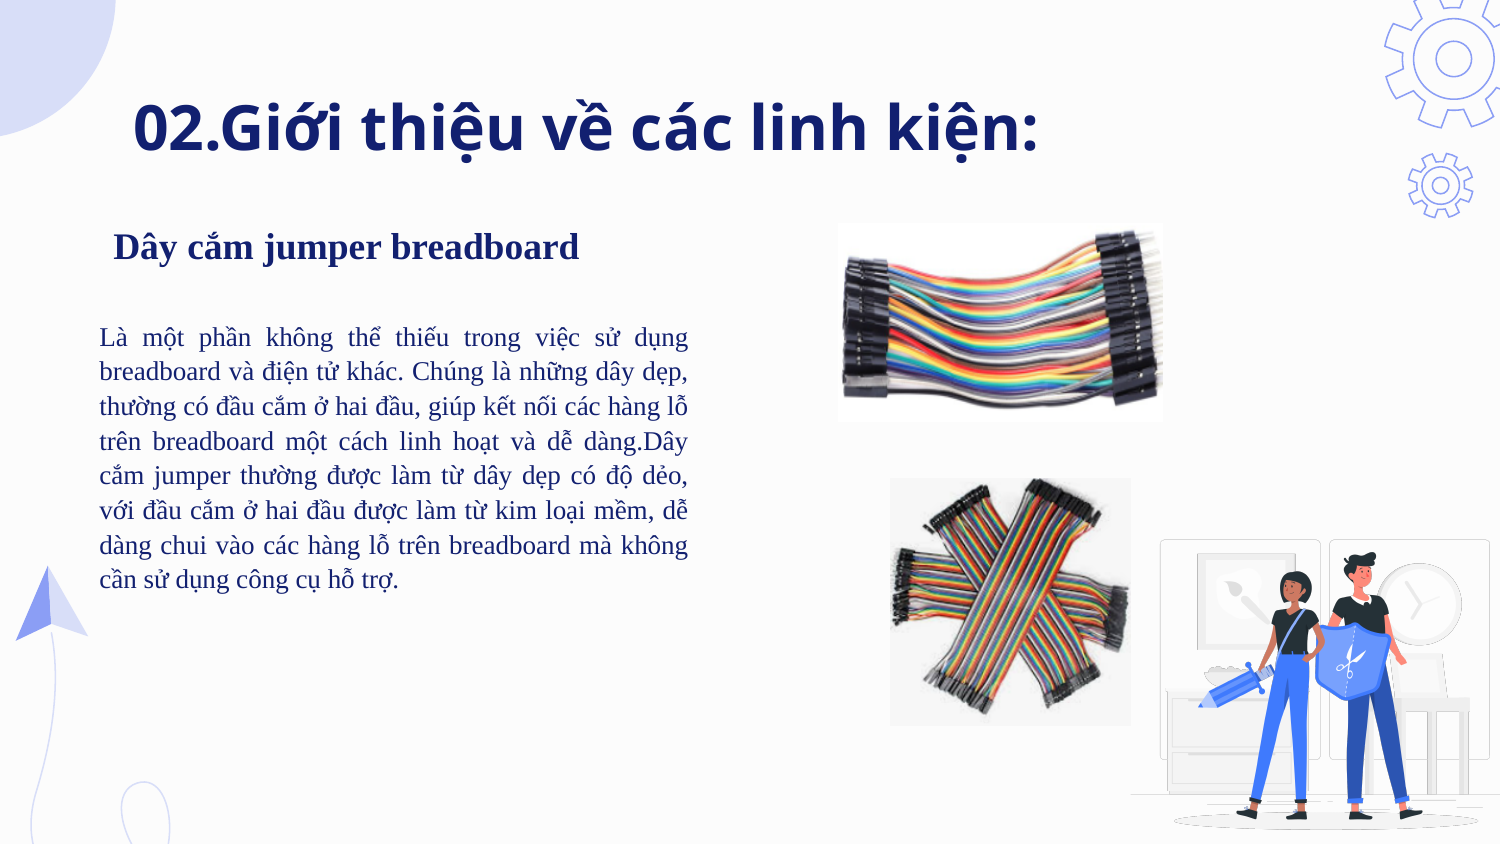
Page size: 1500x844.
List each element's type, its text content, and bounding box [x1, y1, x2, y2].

picture [838, 223, 1163, 423]
title 02.Giới thiệu về các linh kiện: [118, 72, 1382, 167]
picture [889, 478, 1500, 844]
subtitle Là một phần không thể thiếu trong việc sử dụng breadboard và điện tử khác. Chúng là những dây dẹp, thường có đầu cắm ở hai đầu, giúp kết nối các hàng lỗ trên breadboard một cách linh hoạt và dễ dàng.Dây cắm jumper thường được làm từ dây dẹp có độ dẻo, với đầu cắm ở hai đầu được làm từ kim loại mềm, dễ dàng chui vào các hàng lỗ trên breadboard mà không cần sử dụng công cụ hỗ trợ. [84, 301, 704, 678]
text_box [1408, 153, 1473, 218]
subtitle Dây cắm jumper breadboard [98, 204, 815, 282]
